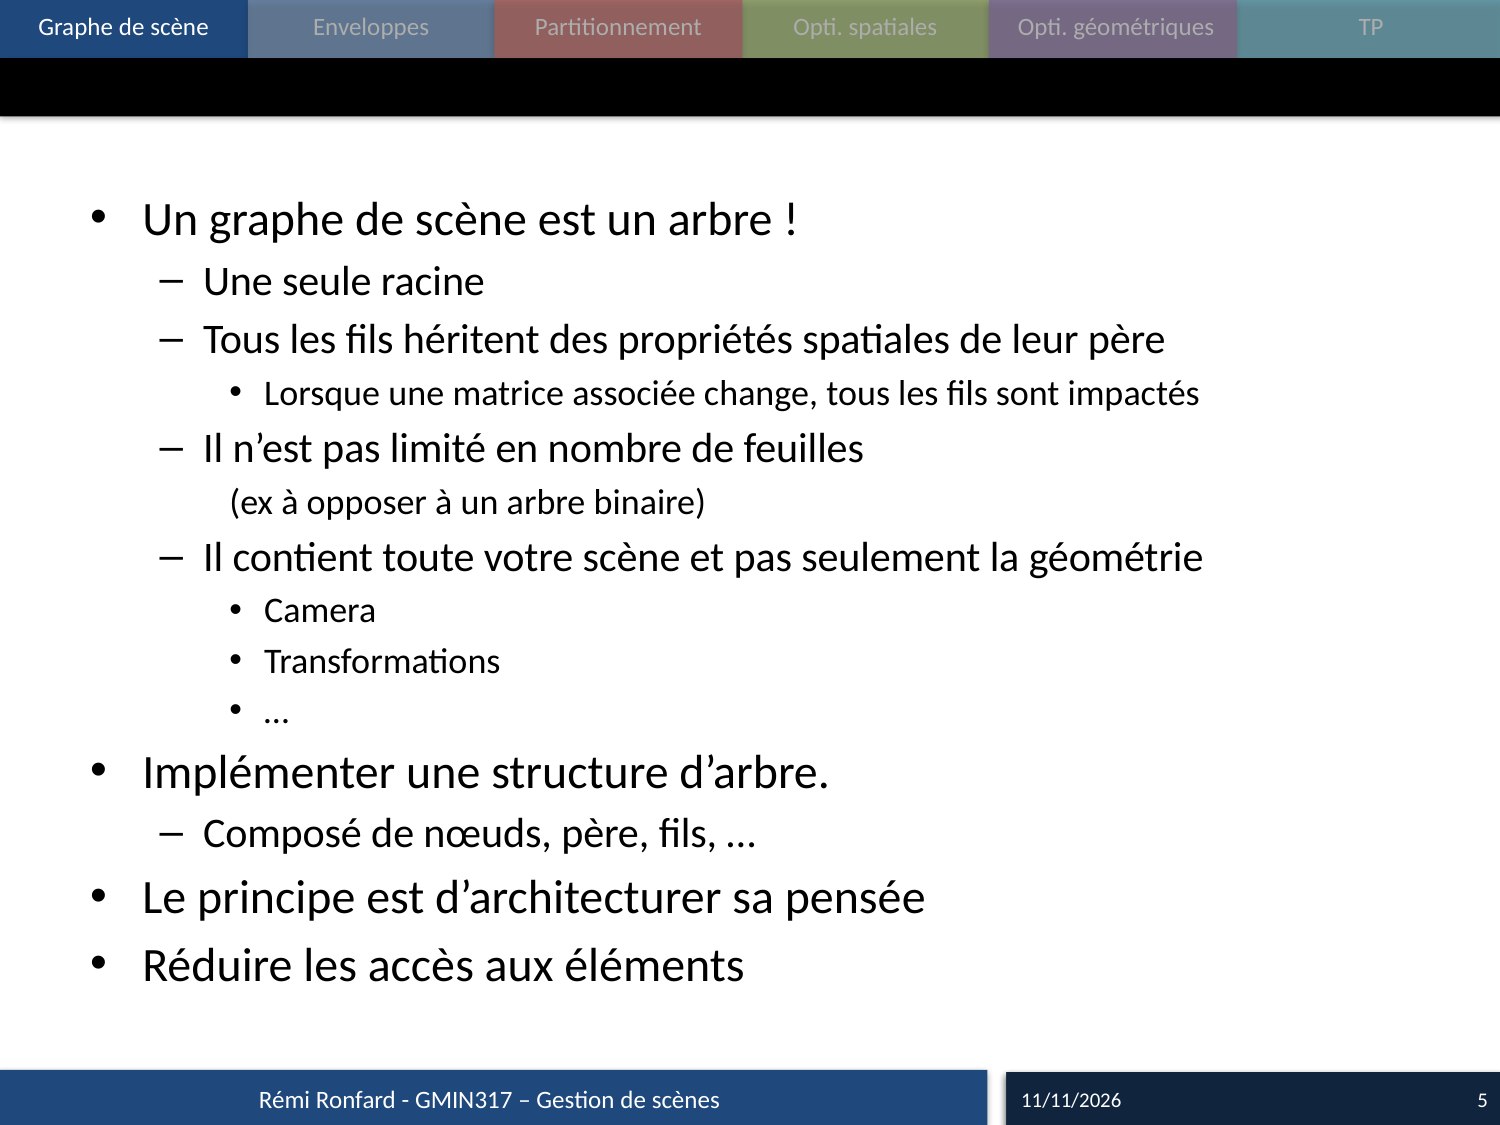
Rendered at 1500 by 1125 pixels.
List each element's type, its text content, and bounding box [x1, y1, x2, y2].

slide_number 5 [1153, 1071, 1500, 1125]
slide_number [1006, 1070, 1153, 1125]
footer Rémi Ronfard - GMIN317 – Gestion de scènes [0, 1069, 988, 1125]
list Un graphe de scène est un arbre ! Une seule racine Tous les fils héritent des propriétés spatiales de leur père Lorsque une matrice associée change, tous les fils sont impactés Il n’est pas limité en nombre de feuilles (ex à opposer à un arbre binaire) Il contient toute votre scène et pas seulement la géométrie Camera Transformations … Implémenter une structure d’arbre. Composé de nœuds, père, fils, … Le principe est d’architecturer sa pensée Réduire les accès aux éléments [75, 179, 1425, 1005]
